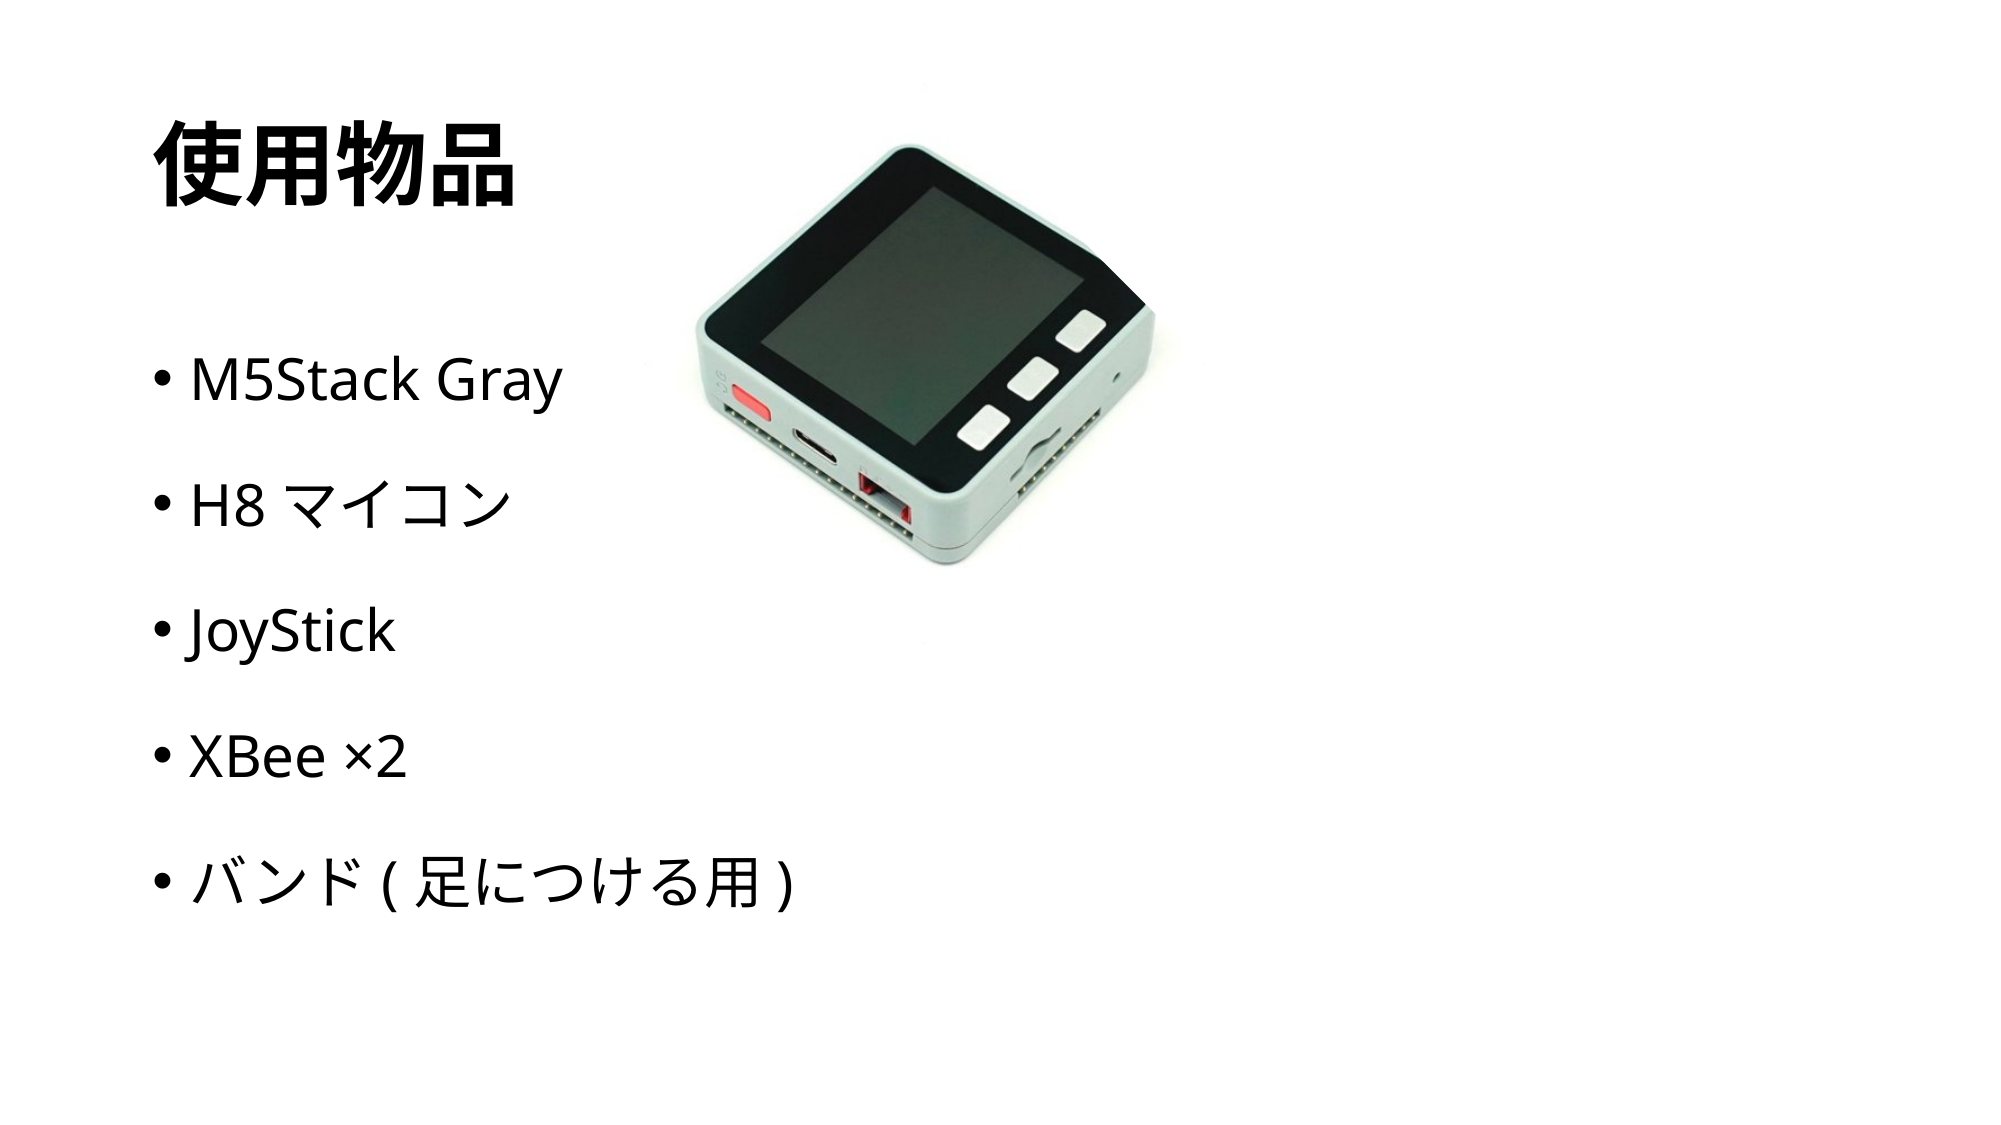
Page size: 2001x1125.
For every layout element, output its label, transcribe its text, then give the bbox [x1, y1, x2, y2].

list M5Stack Gray H8マイコン JoyStick XBee ×2 バンド(足につける用) [137, 299, 1863, 1014]
picture [644, 83, 1206, 645]
title 使用物品 [137, 59, 1863, 278]
